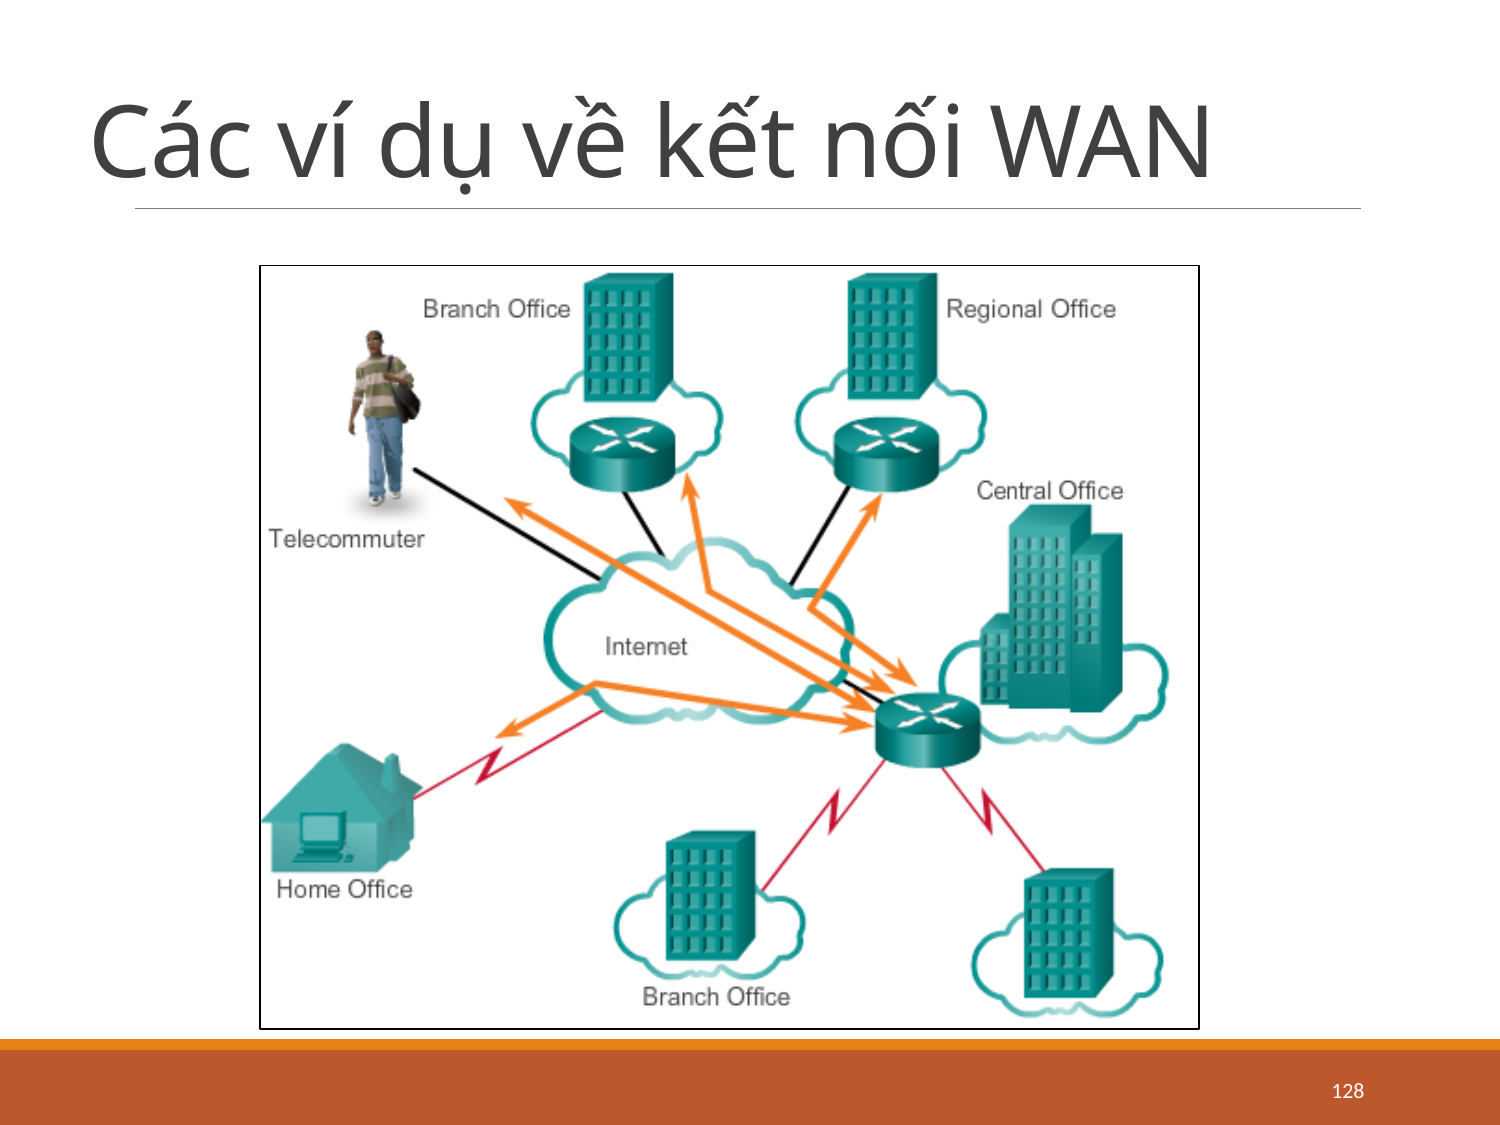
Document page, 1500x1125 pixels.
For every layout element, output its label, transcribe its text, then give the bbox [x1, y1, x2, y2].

slide_number 128 [1218, 1059, 1380, 1120]
picture [260, 265, 1199, 1029]
title Các ví dụ về kết nối WAN [73, 68, 1410, 206]
